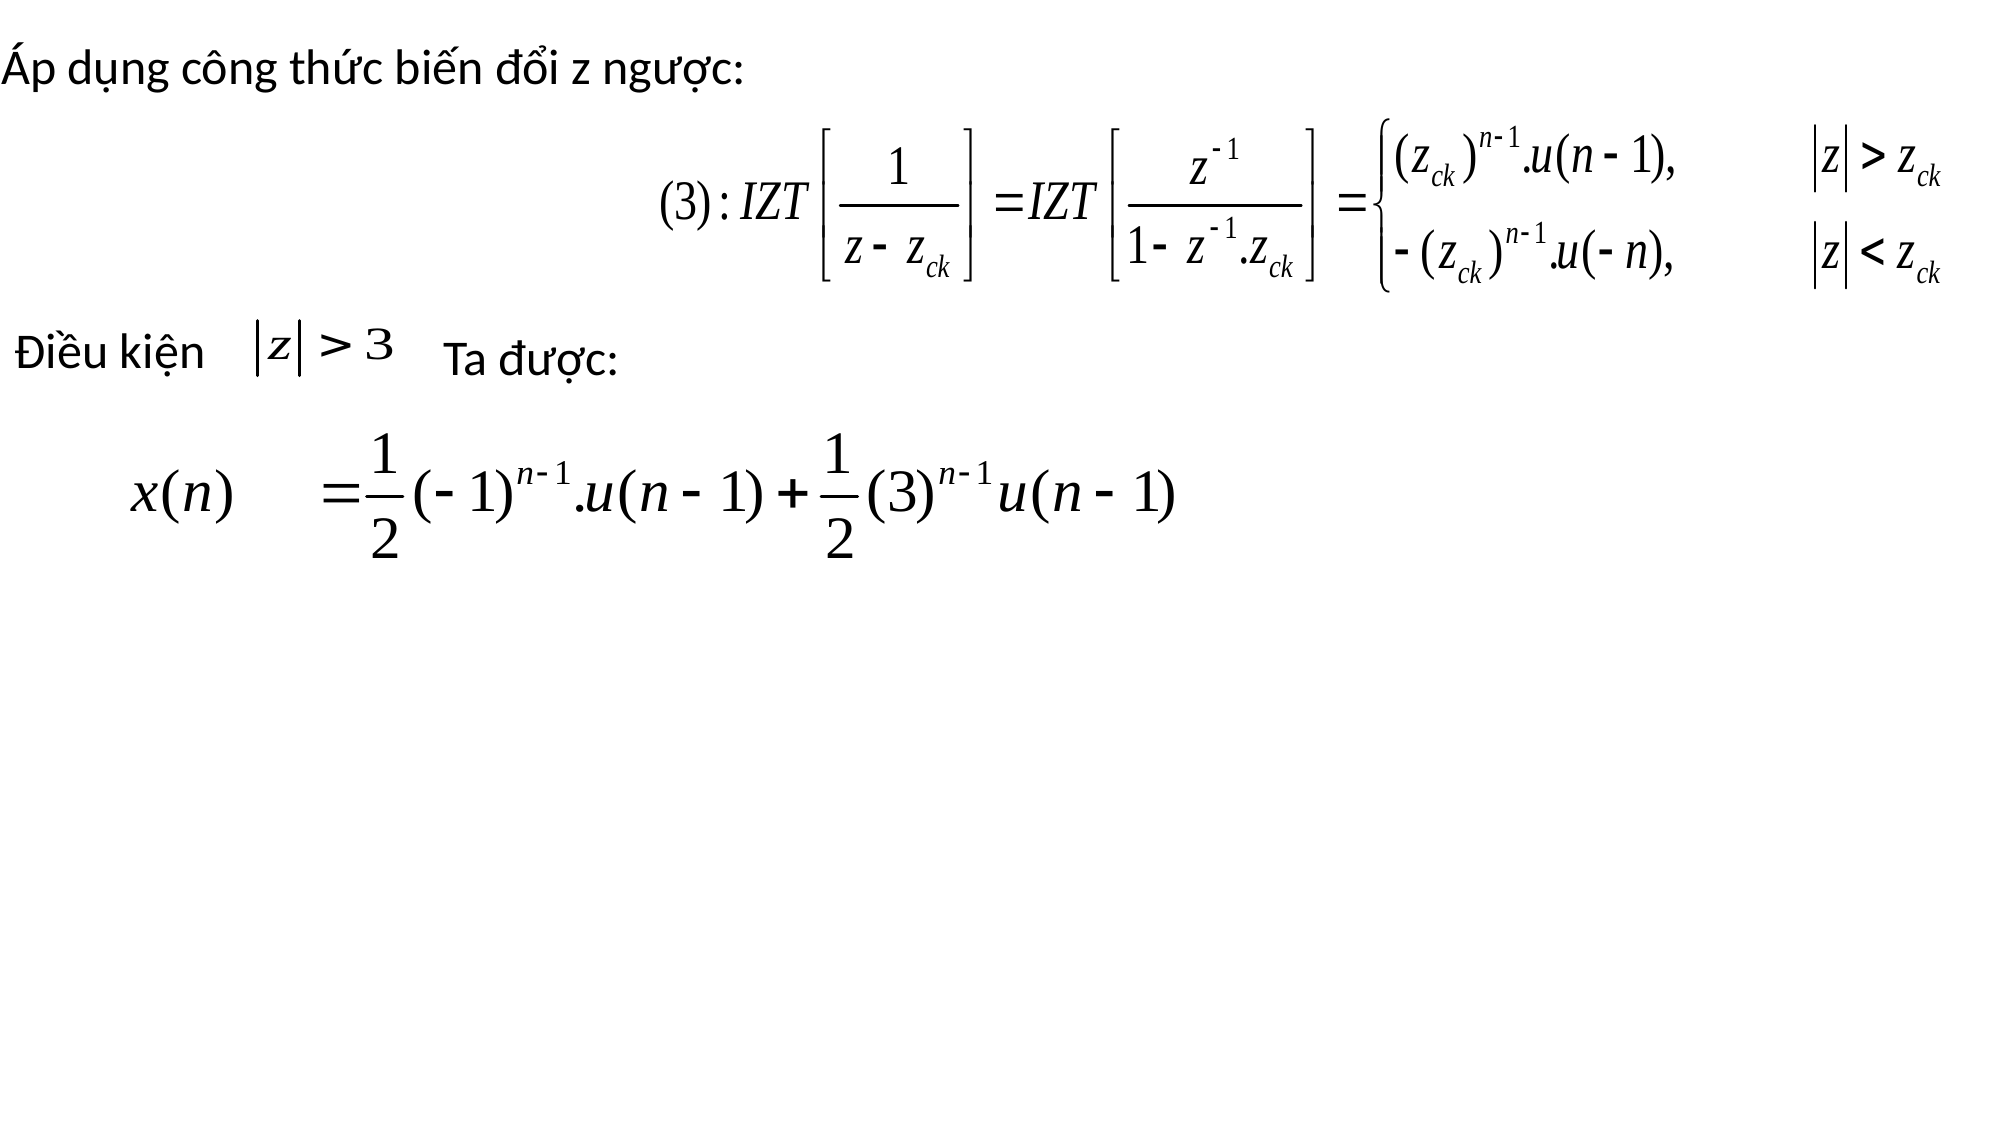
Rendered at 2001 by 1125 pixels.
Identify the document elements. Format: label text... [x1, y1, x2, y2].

text_box Áp dụng công thức biến đổi z ngược: [0, 26, 781, 102]
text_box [119, 415, 1188, 572]
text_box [245, 309, 405, 387]
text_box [653, 107, 1956, 304]
text_box Điều kiện [0, 310, 243, 386]
text_box Ta được: [428, 317, 711, 393]
